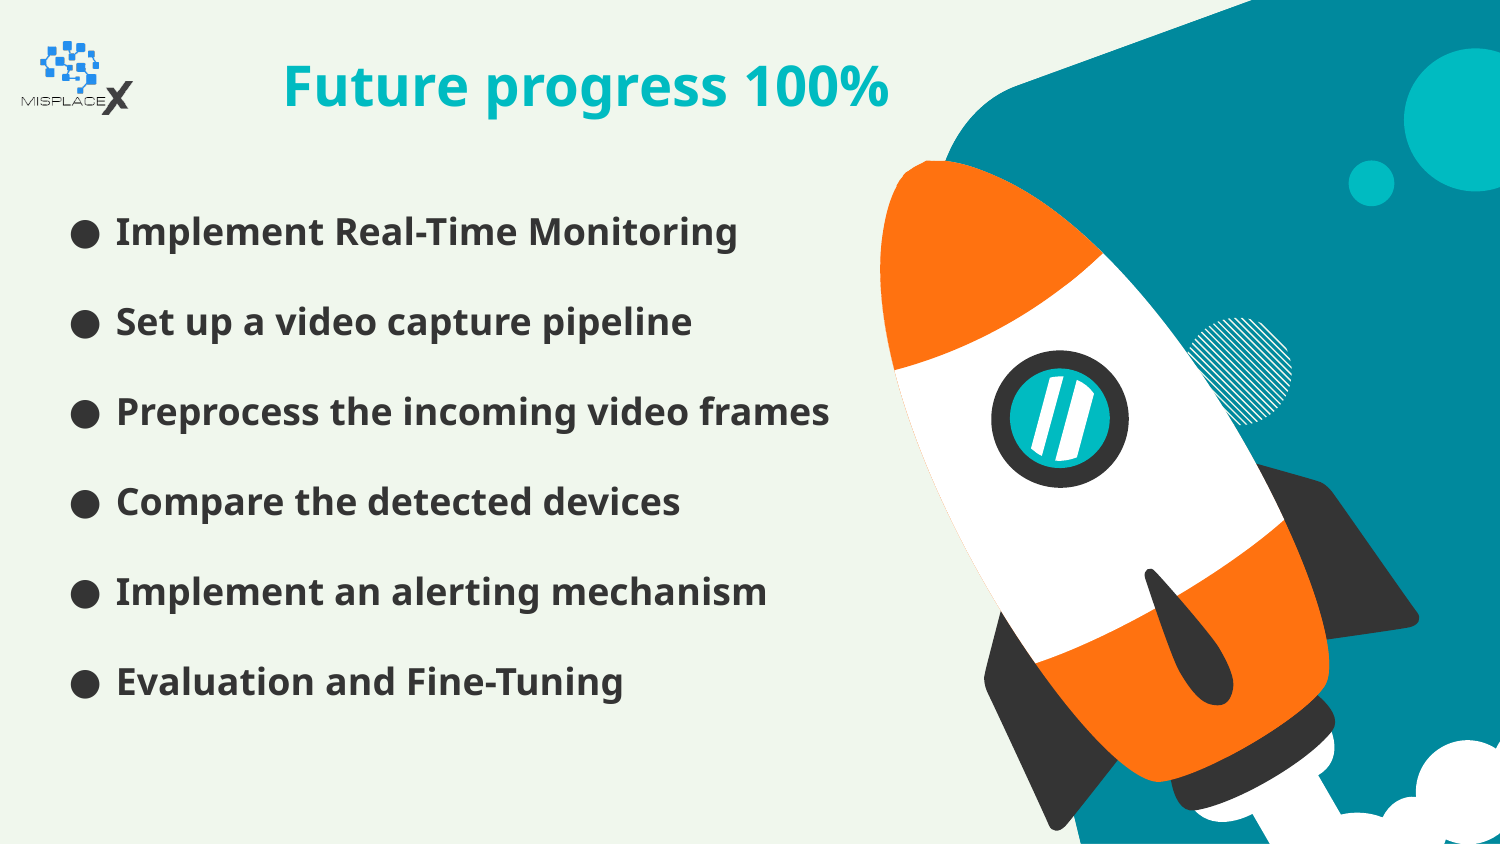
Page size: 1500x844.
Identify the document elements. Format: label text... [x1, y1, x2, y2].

picture [16, 11, 136, 131]
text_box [882, 86, 1398, 844]
title Future progress 100% [267, 35, 953, 174]
text_box [1403, 48, 1500, 192]
subtitle Implement Real-Time Monitoring Set up a video capture pipeline Preprocess the incoming video frames Compare the detected devices Implement an alerting mechanism Evaluation and Fine-Tuning [53, 192, 874, 796]
